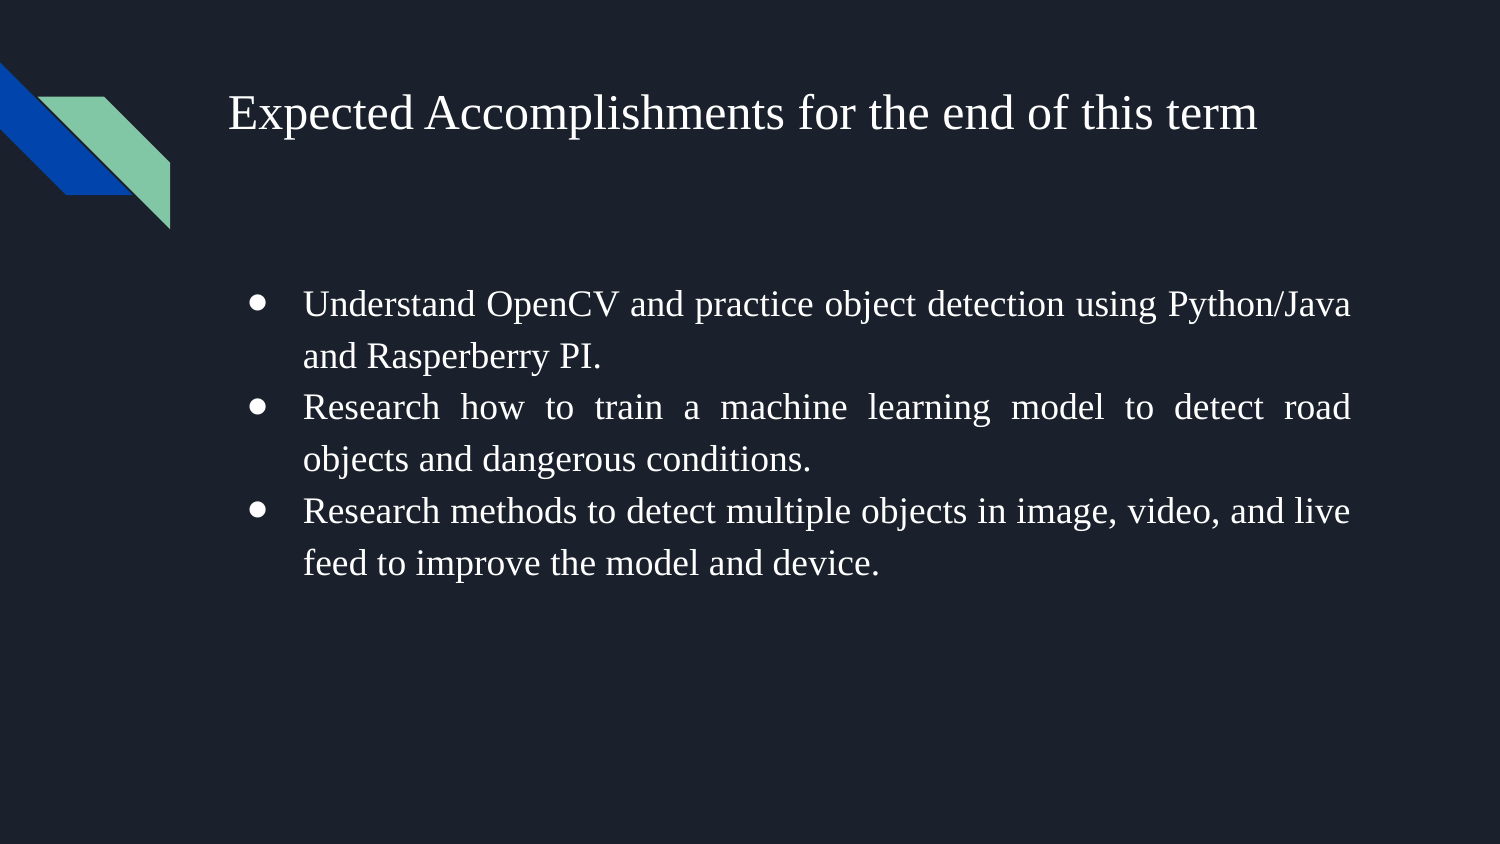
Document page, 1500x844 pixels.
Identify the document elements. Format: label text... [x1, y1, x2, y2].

list Understand OpenCV and practice object detection using Python/Java and Rasperberry PI. Research how to train a machine learning model to detect road objects and dangerous conditions. Research methods to detect multiple objects in image, video, and live feed to improve the model and device. [212, 257, 1368, 735]
title Expected Accomplishments for the end of this term [212, 64, 1368, 215]
